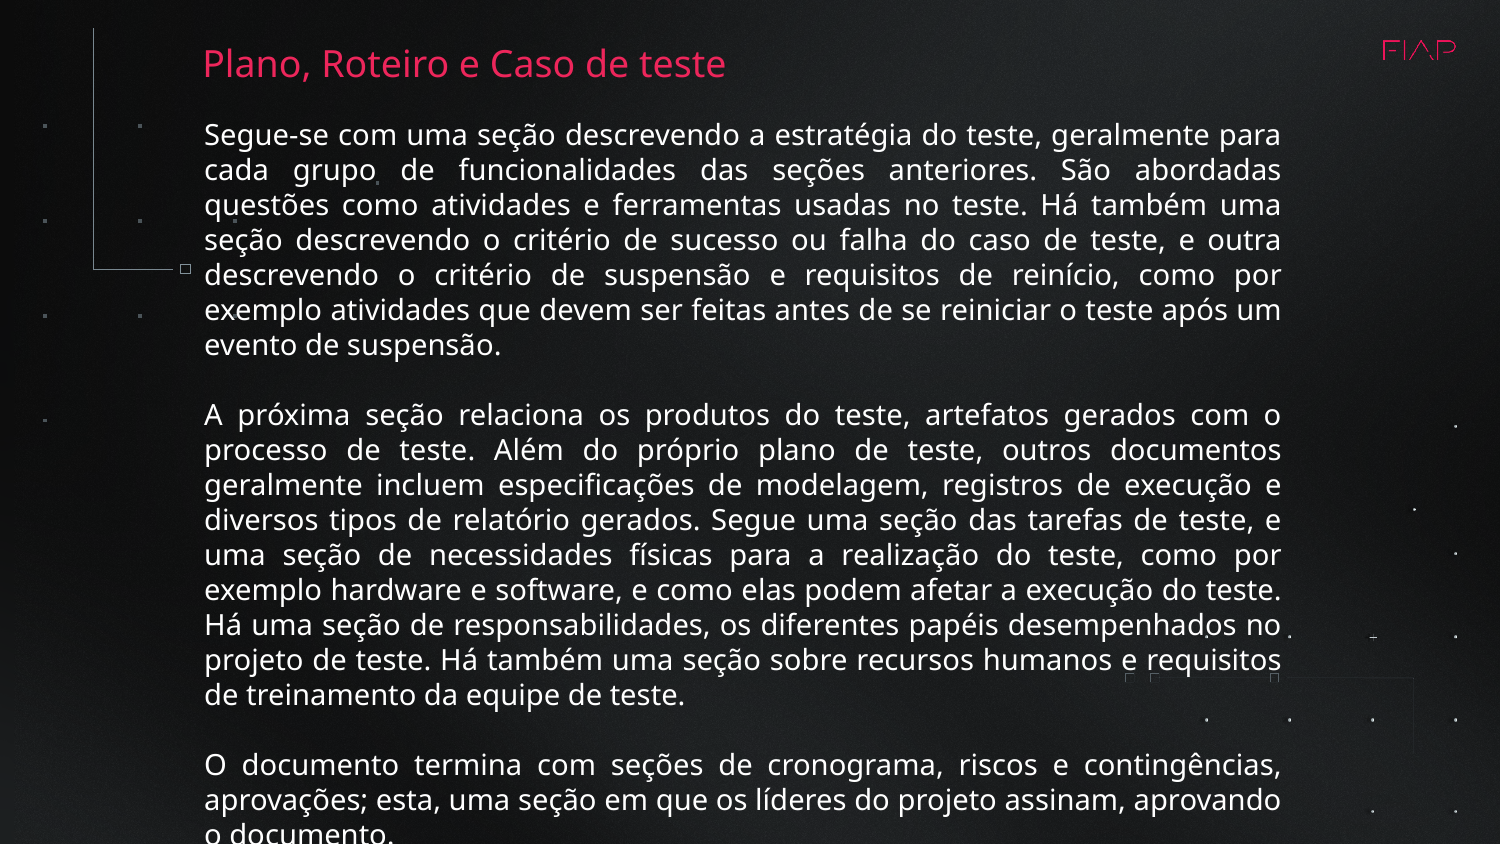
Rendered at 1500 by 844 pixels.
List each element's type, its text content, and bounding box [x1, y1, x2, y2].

text_box Segue-se com uma seção descrevendo a estratégia do teste, geralmente para cada grupo de funcionalidades das seções anteriores. São abordadas questões como atividades e ferramentas usadas no teste. Há também uma seção descrevendo o critério de sucesso ou falha do caso de teste, e outra descrevendo o critério de suspensão e requisitos de reinício, como por exemplo atividades que devem ser feitas antes de se reiniciar o teste após um evento de suspensão. A próxima seção relaciona os produtos do teste, artefatos gerados com o processo de teste. Além do próprio plano de teste, outros documentos geralmente incluem especificações de modelagem, registros de execução e diversos tipos de relatório gerados. Segue uma seção das tarefas de teste, e uma seção de necessidades físicas para a realização do teste, como por exemplo hardware e software, e como elas podem afetar a execução do teste. Há uma seção de responsabilidades, os diferentes papéis desempenhados no projeto de teste. Há também uma seção sobre recursos humanos e requisitos de treinamento da equipe de teste. O documento termina com seções de cronograma, riscos e contingências, aprovações; esta, uma seção em que os líderes do projeto assinam, aprovando o documento. [189, 109, 1298, 844]
text_box Plano, Roteiro e Caso de teste [379, 28, 742, 93]
picture [0, 0, 1500, 844]
